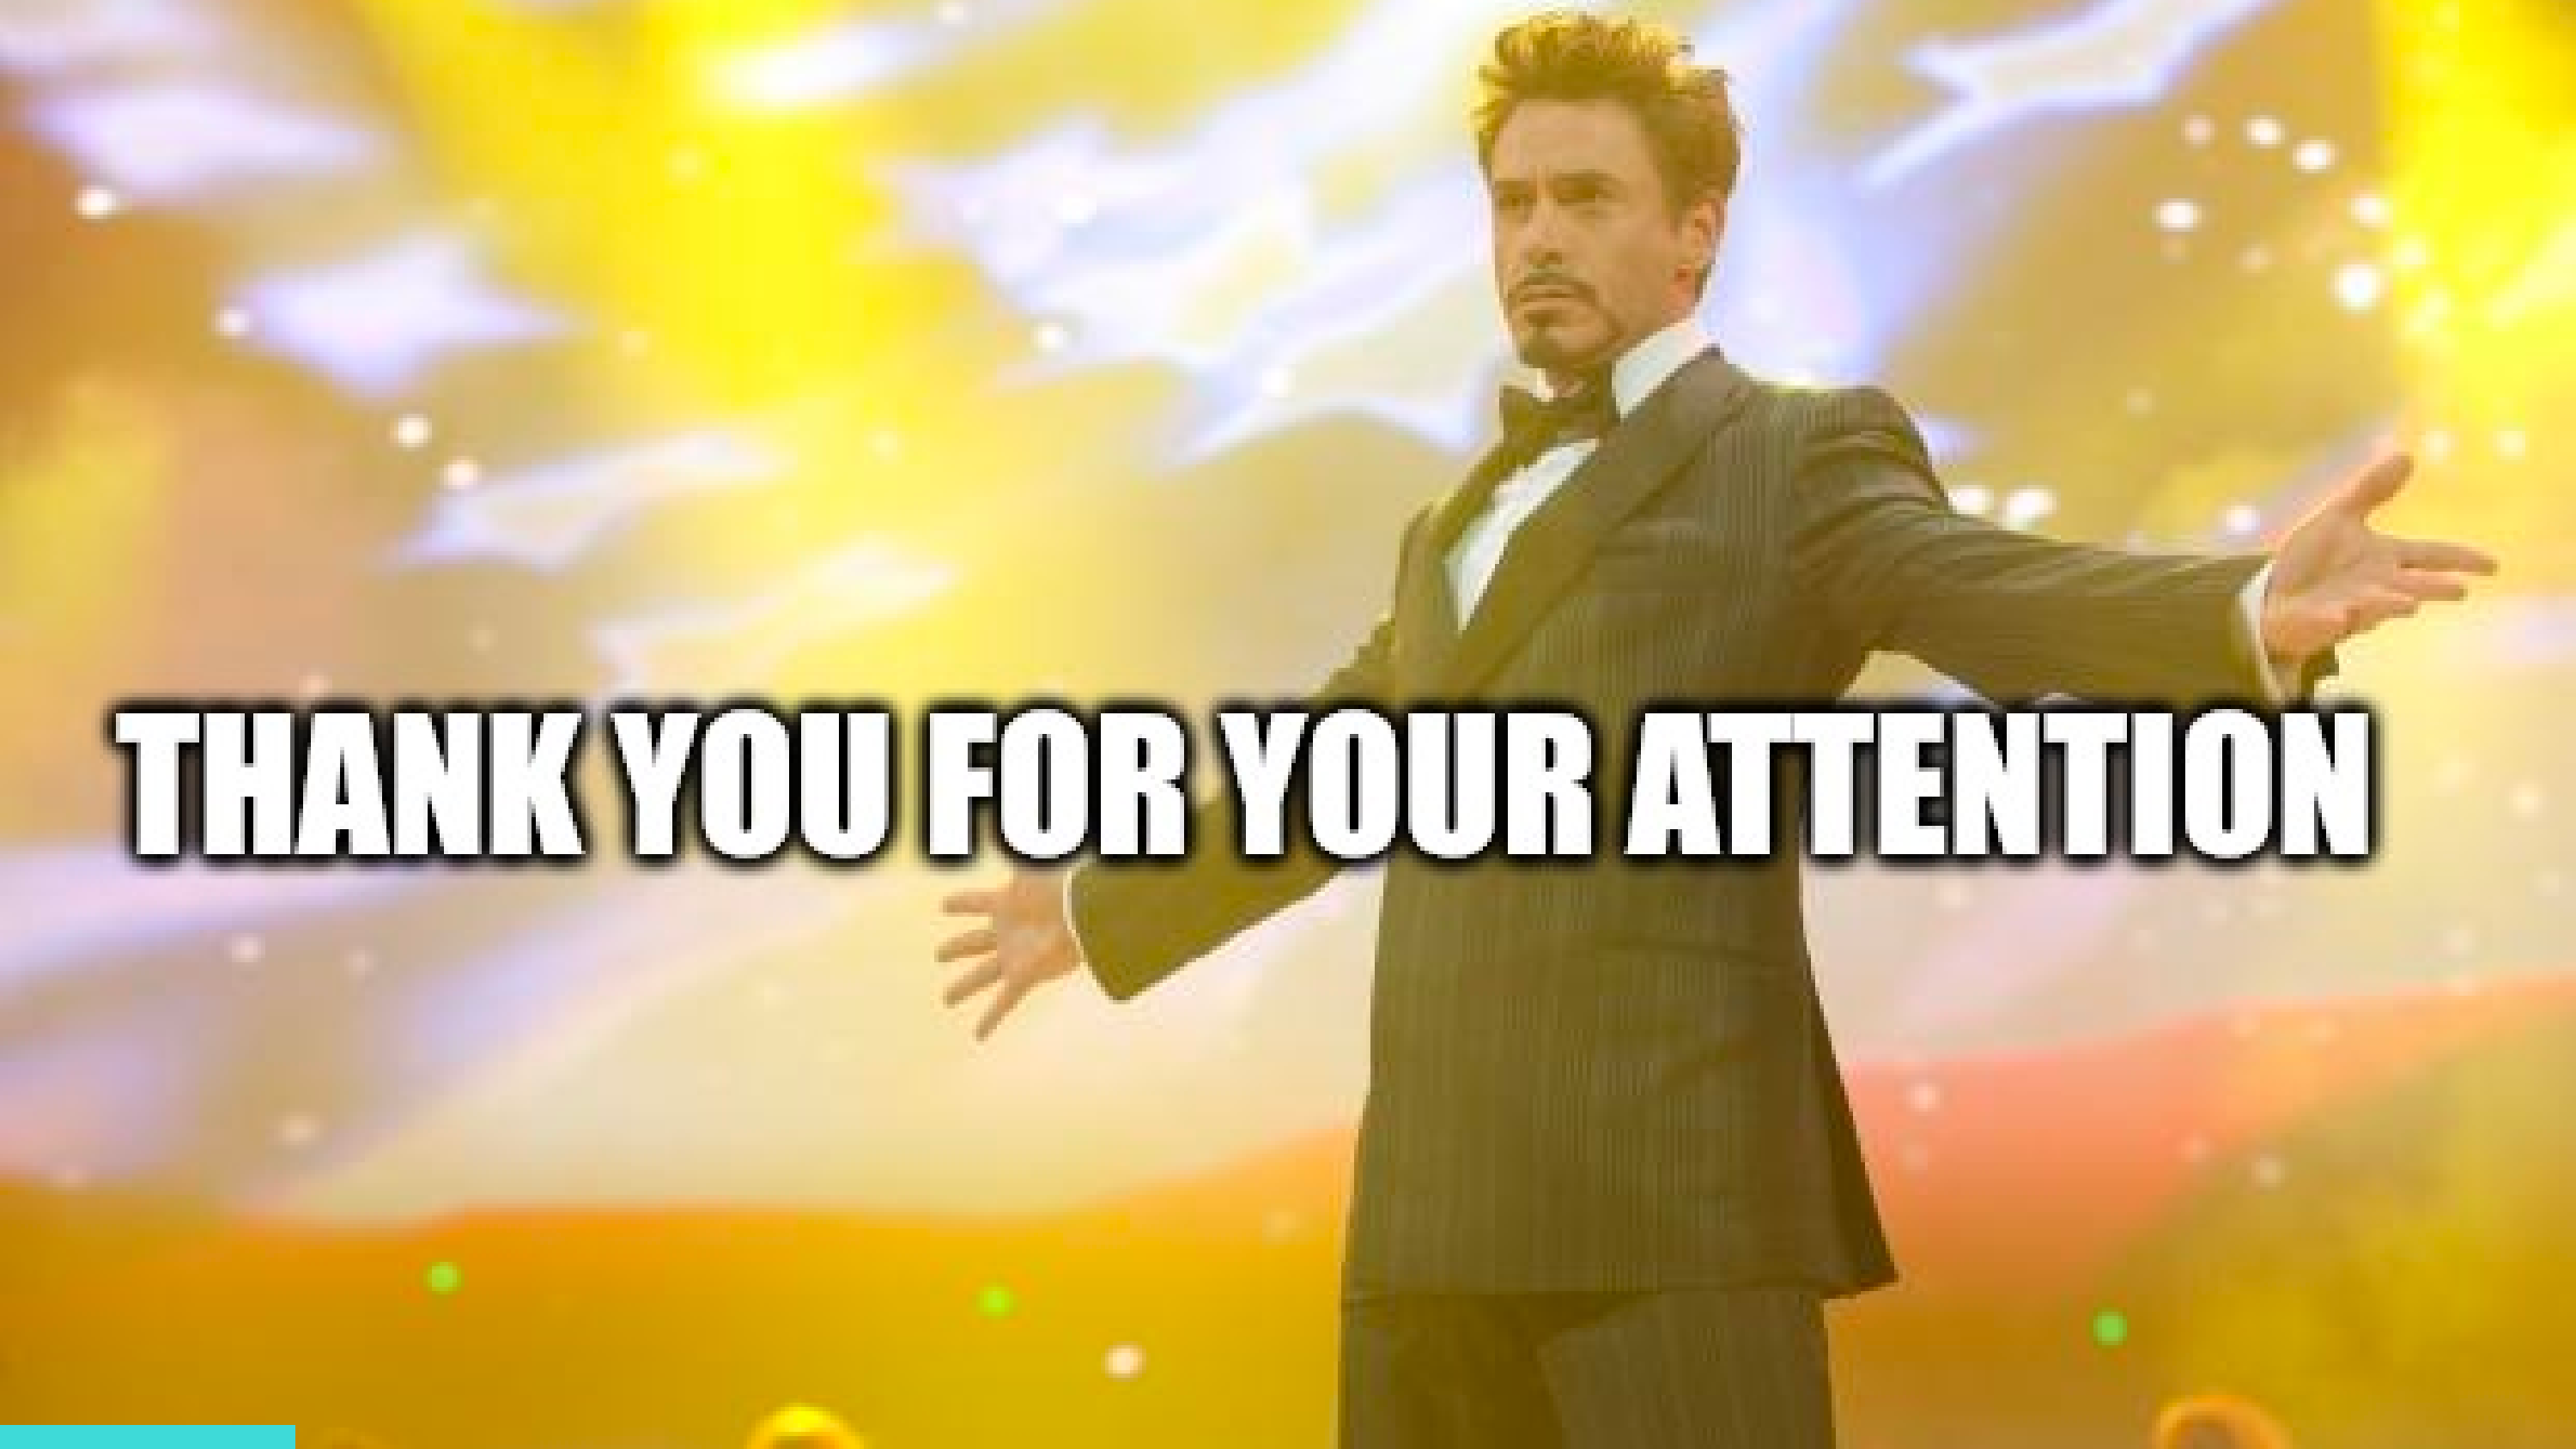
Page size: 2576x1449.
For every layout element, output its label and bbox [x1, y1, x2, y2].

text_box [0, 1424, 295, 1449]
text_box [0, 0, 2576, 1449]
